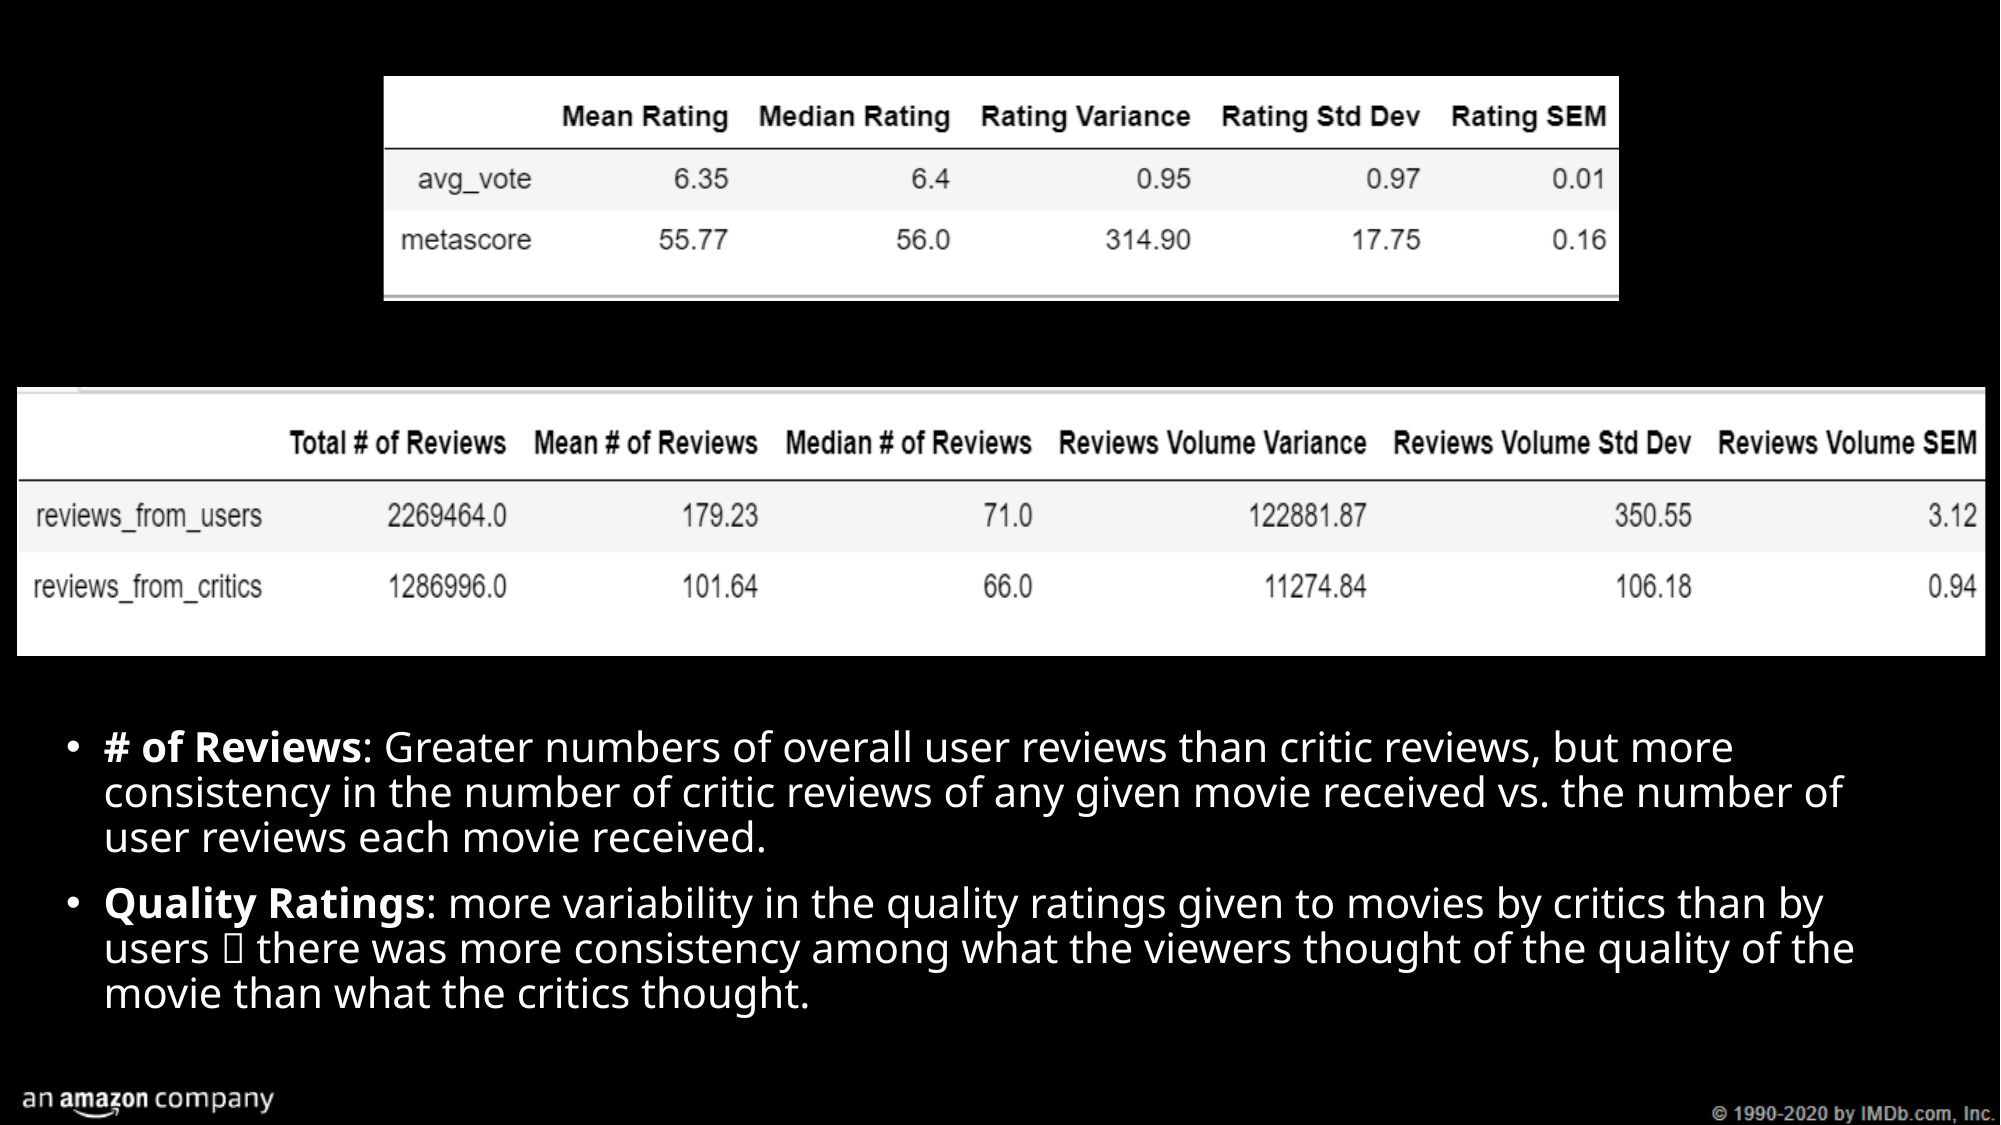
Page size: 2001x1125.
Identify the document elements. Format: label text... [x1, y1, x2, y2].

picture [1, 1086, 294, 1124]
picture [1708, 1102, 2000, 1125]
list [383, 76, 1619, 301]
picture [16, 387, 1986, 656]
text_box # of Reviews: Greater numbers of overall user reviews than critic reviews, but more consistency in the number of critic reviews of any given movie received vs. the number of user reviews each movie received. Quality Ratings: more variability in the quality ratings given to movies by critics than by users  there was more consistency among what the viewers thought of the quality of the movie than what the critics thought. [51, 718, 1942, 1049]
